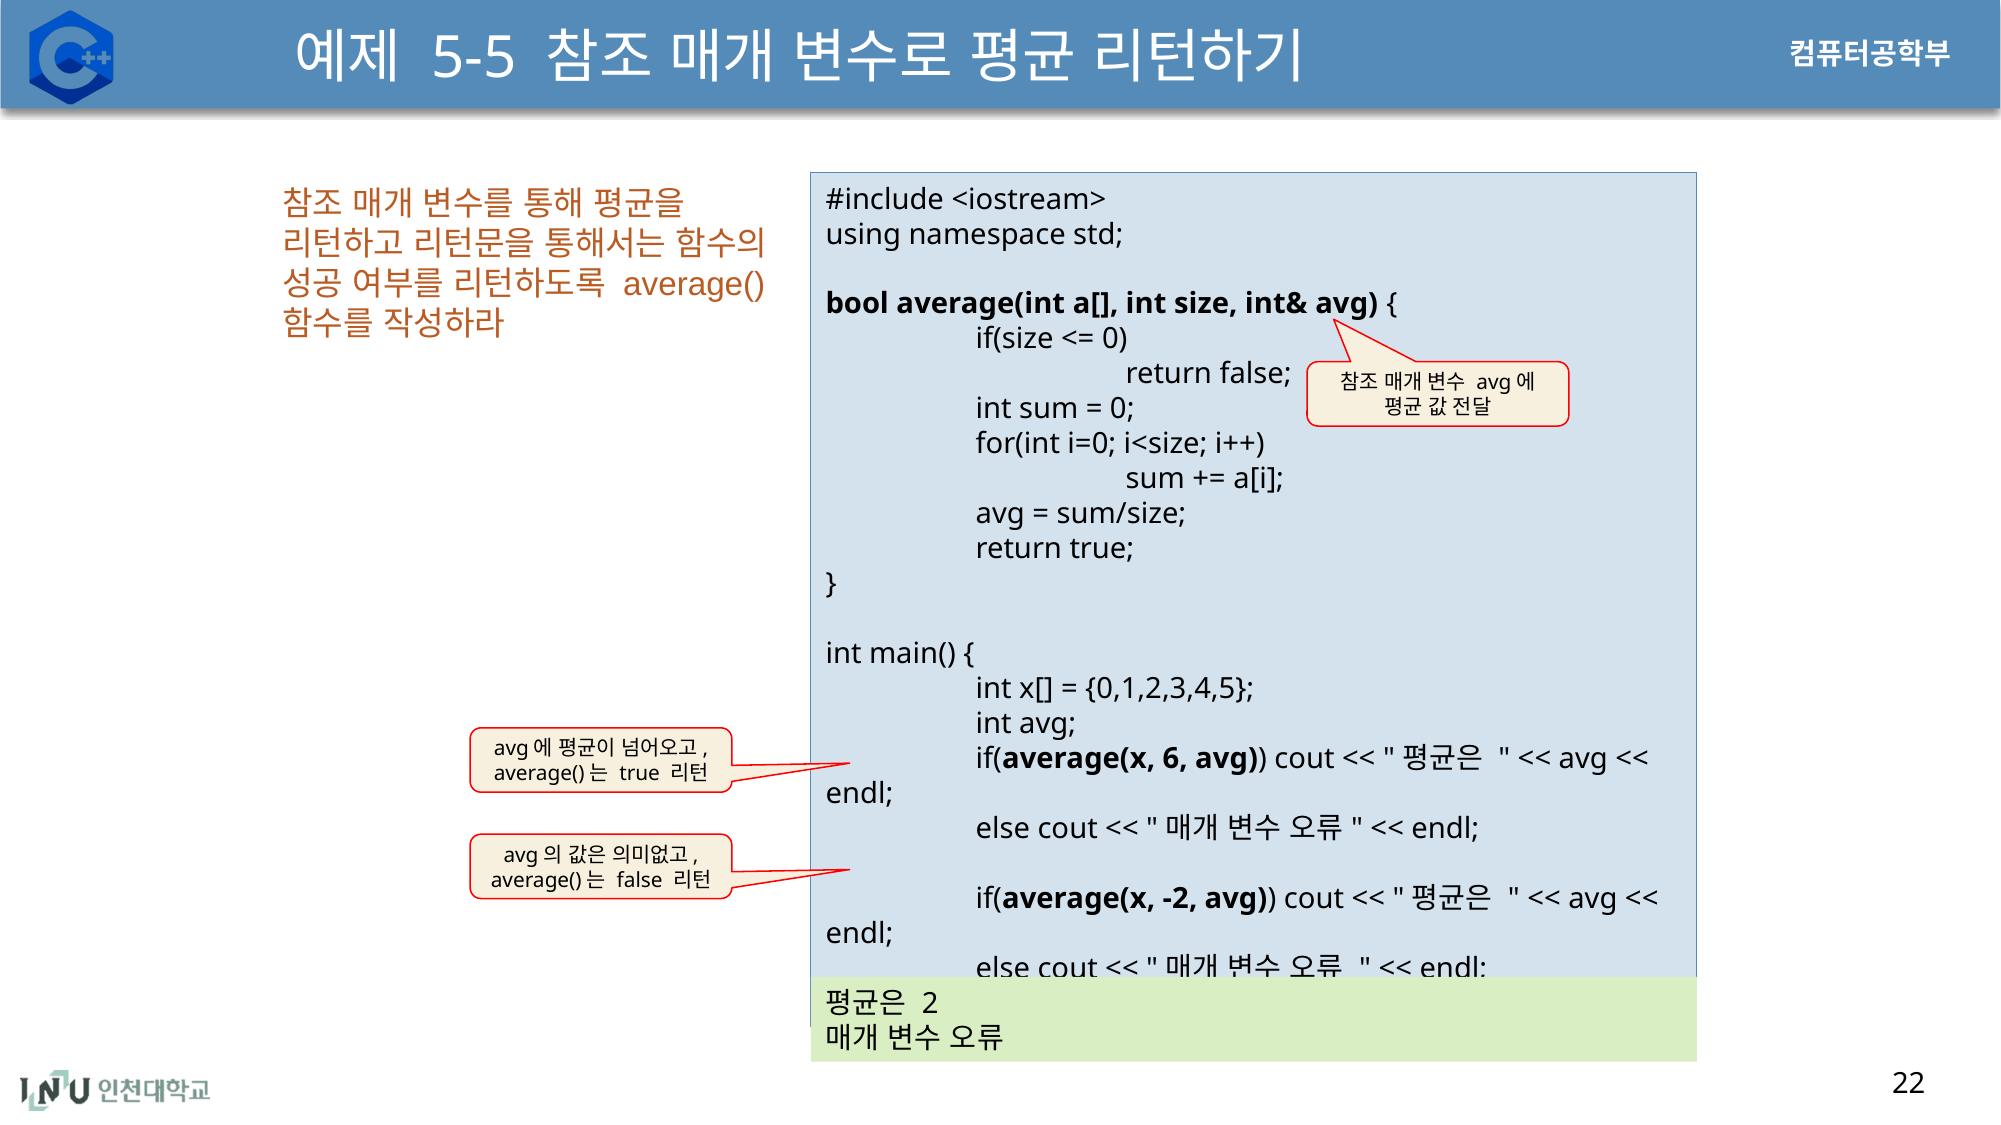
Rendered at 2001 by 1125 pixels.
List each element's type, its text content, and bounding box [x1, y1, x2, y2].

text_box 평균은 2 매개 변수 오류 [810, 976, 1697, 1062]
text_box avg의 값은 의미없고, average()는 false 리턴 [468, 832, 852, 901]
text_box #include <iostream> using namespace std; bool average(int a[], int size, int& avg) { if(size <= 0) return false; int sum = 0; for(int i=0; i<size; i++) sum += a[i]; avg = sum/size; return true; } int main() { int x[] = {0,1,2,3,4,5}; int avg; if(average(x, 6, avg)) cout << "평균은 " << avg << endl; else cout << "매개 변수 오류" << endl; if(average(x, -2, avg)) cout << "평균은 " << avg << endl; else cout << "매개 변수 오류 " << endl; } [810, 172, 1697, 976]
title 예제 5-5 참조 매개 변수로 평균 리턴하기 [279, 7, 1390, 102]
text_box 참조 매개 변수 avg에 평균 값 전달 [1305, 317, 1571, 428]
text_box avg에 평균이 넘어오고, average()는 true 리턴 [468, 726, 852, 794]
text_box 참조 매개 변수를 통해 평균을 리턴하고 리턴문을 통해서는 함수의 성공 여부를 리턴하도록 average() 함수를 작성하라 [267, 175, 788, 350]
picture [19, 0, 125, 116]
